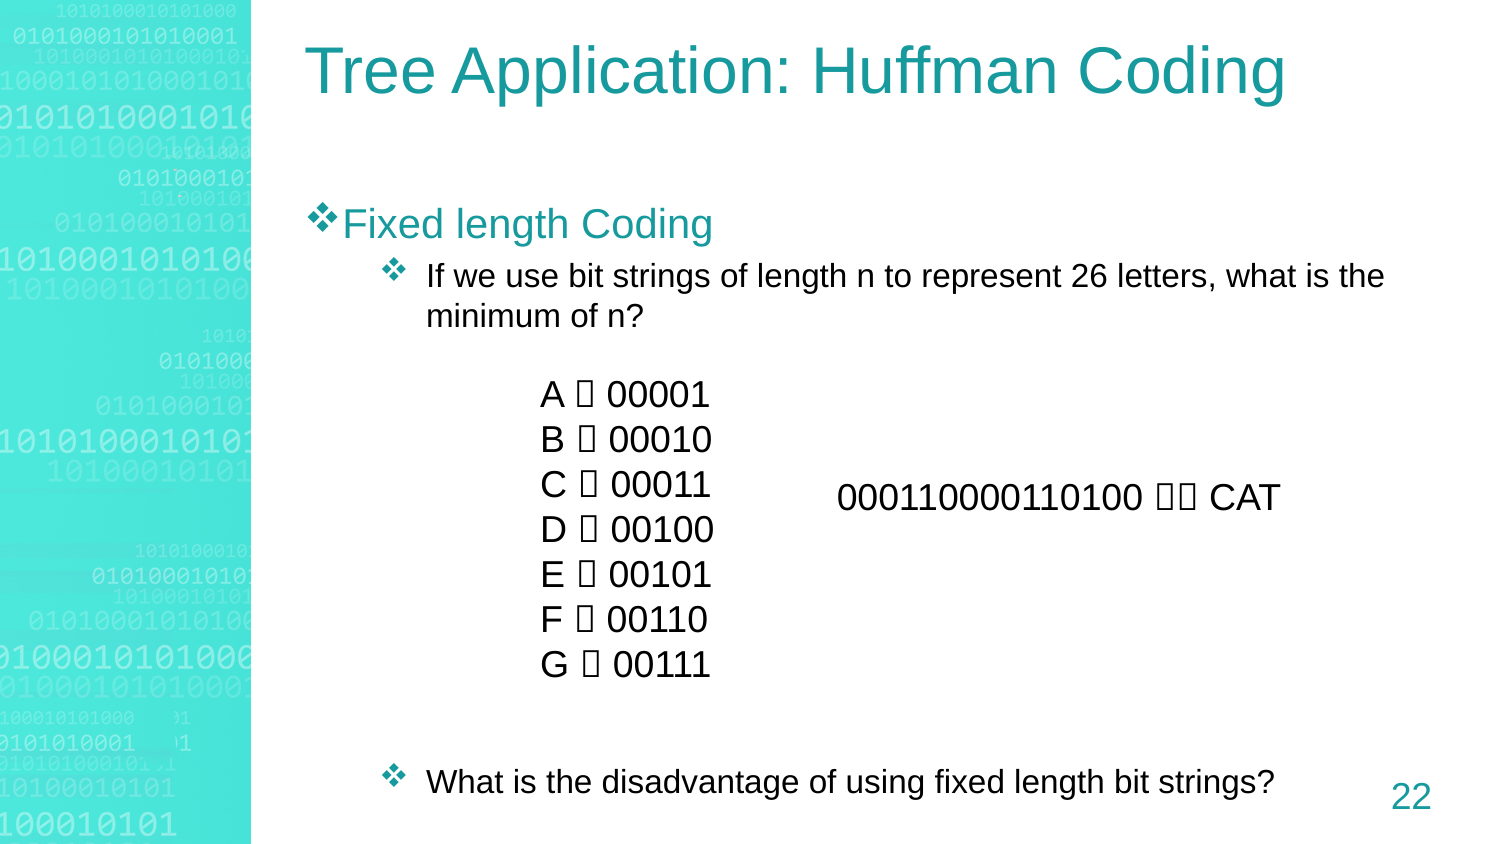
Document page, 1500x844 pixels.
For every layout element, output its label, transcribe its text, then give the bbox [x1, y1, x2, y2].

text_box 000110000110100  CAT [822, 465, 1297, 526]
list Tree Application: Huffman Coding [289, 20, 1500, 115]
picture [0, 0, 1500, 844]
text_box A  00001 B  00010 C  00011 D  00100 E  00101 F  00110 G  00111 [525, 362, 784, 693]
list Fixed length Coding If we use bit strings of length n to represent 26 letters, what is the minimum of n? What is the disadvantage of using fixed length bit strings? [289, 173, 1500, 824]
